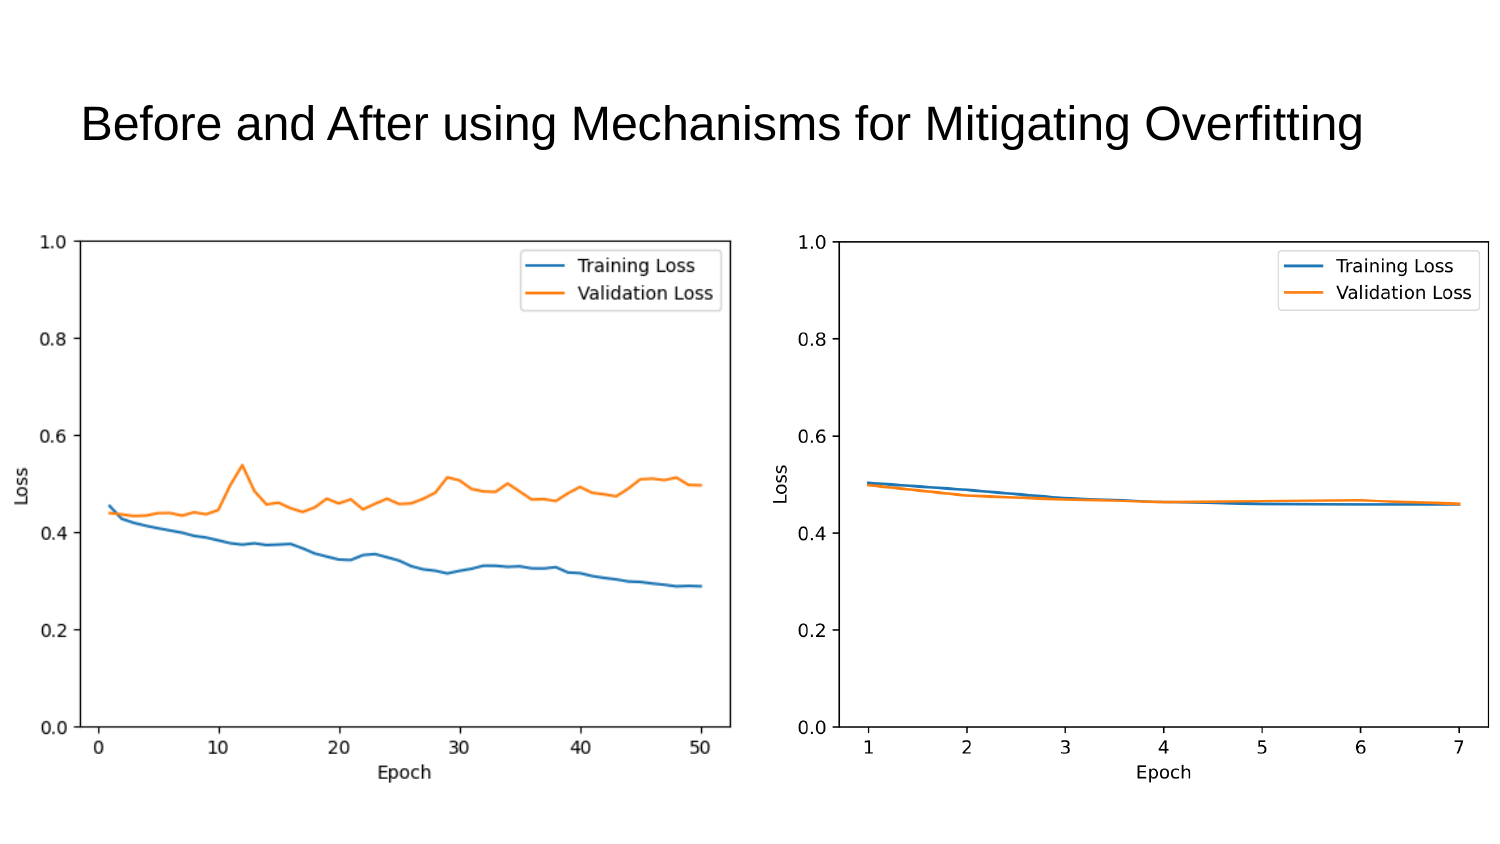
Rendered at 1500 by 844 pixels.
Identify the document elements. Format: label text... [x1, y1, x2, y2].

title Before and After using Mechanisms for Mitigating Overfitting [51, 72, 1449, 167]
picture [0, 166, 1500, 796]
